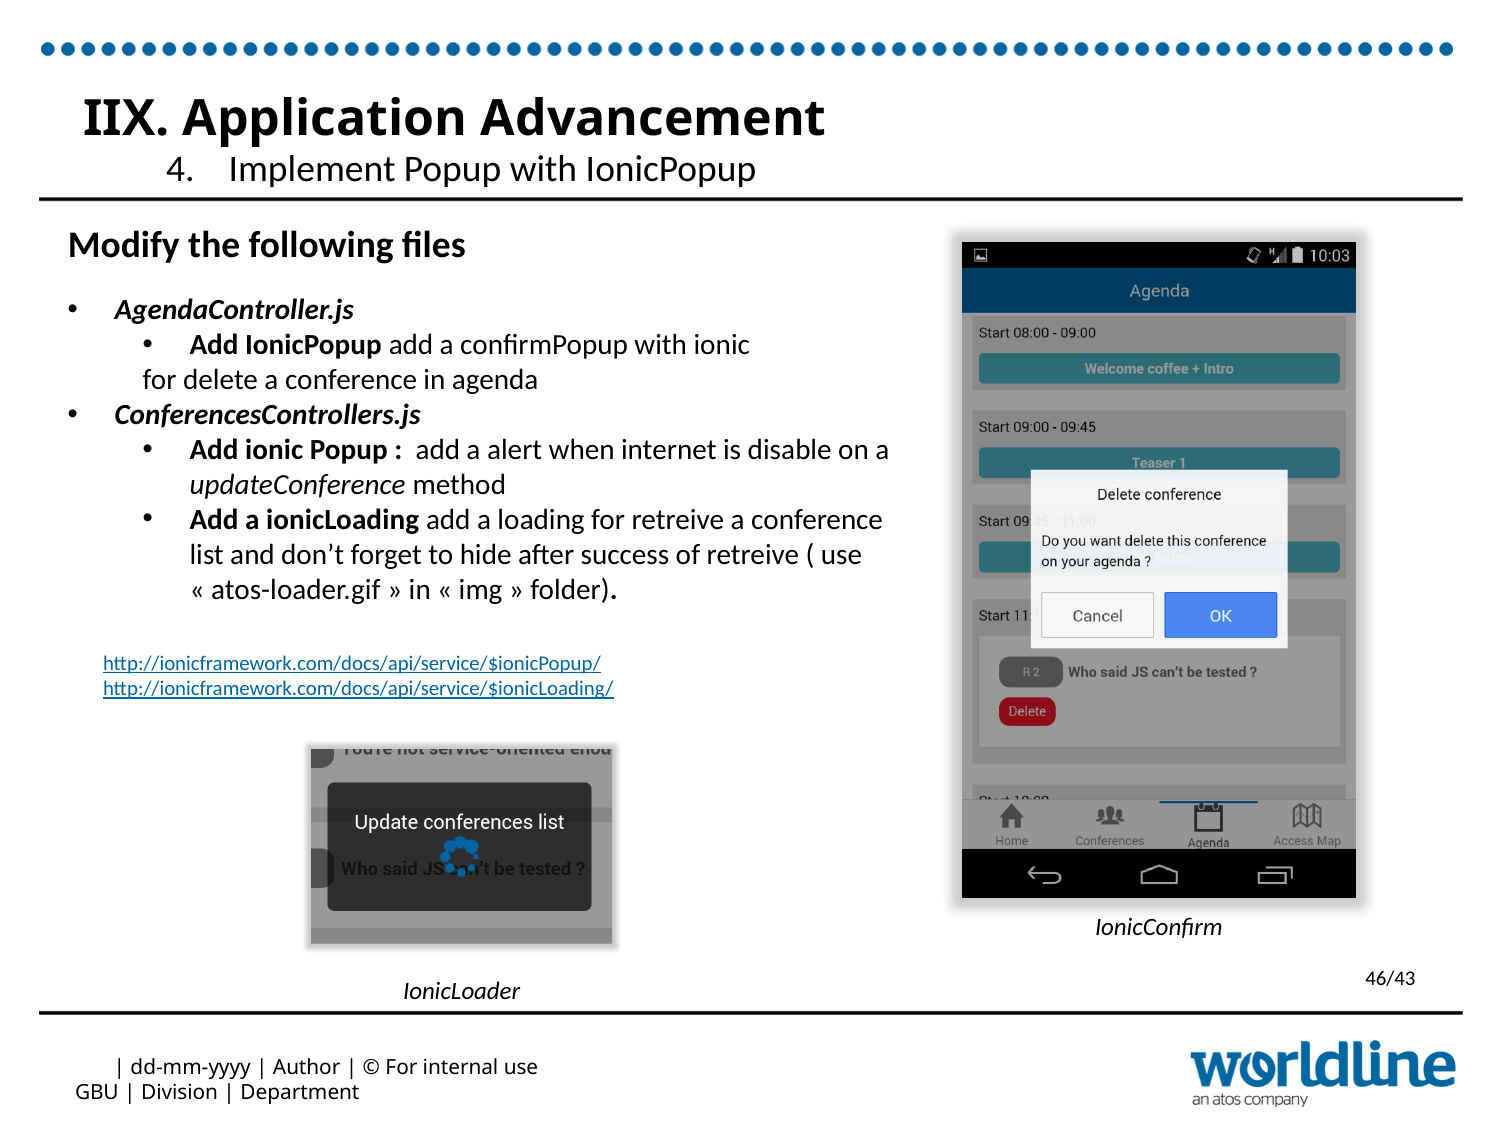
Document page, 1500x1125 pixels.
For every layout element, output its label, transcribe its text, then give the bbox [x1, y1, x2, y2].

text_box Modify the following files [53, 212, 621, 273]
text_box 4. Implement Popup with IonicPopup [151, 136, 772, 242]
text_box 46/43 [1350, 957, 1434, 1022]
text_box IonicConfirm [1052, 905, 1266, 948]
text_box IonicLoader [355, 967, 568, 1012]
text_box http://ionicframework.com/docs/api/service/$ionicPopup/ http://ionicframework.com/docs/api/service/$ionicLoading/ [88, 642, 665, 708]
text_box IIX. Application Advancement [68, 78, 1353, 149]
text_box AgendaController.js Add IonicPopup add a confirmPopup with ionic for delete a conference in agenda ConferencesControllers.js Add ionic Popup : add a alert when internet is disable on a updateConference method Add a ionicLoading add a loading for retreive a conference list and don’t forget to hide after success of retreive ( use « atos-loader.gif » in « img » folder). [53, 283, 928, 613]
picture [0, 0, 1500, 1125]
